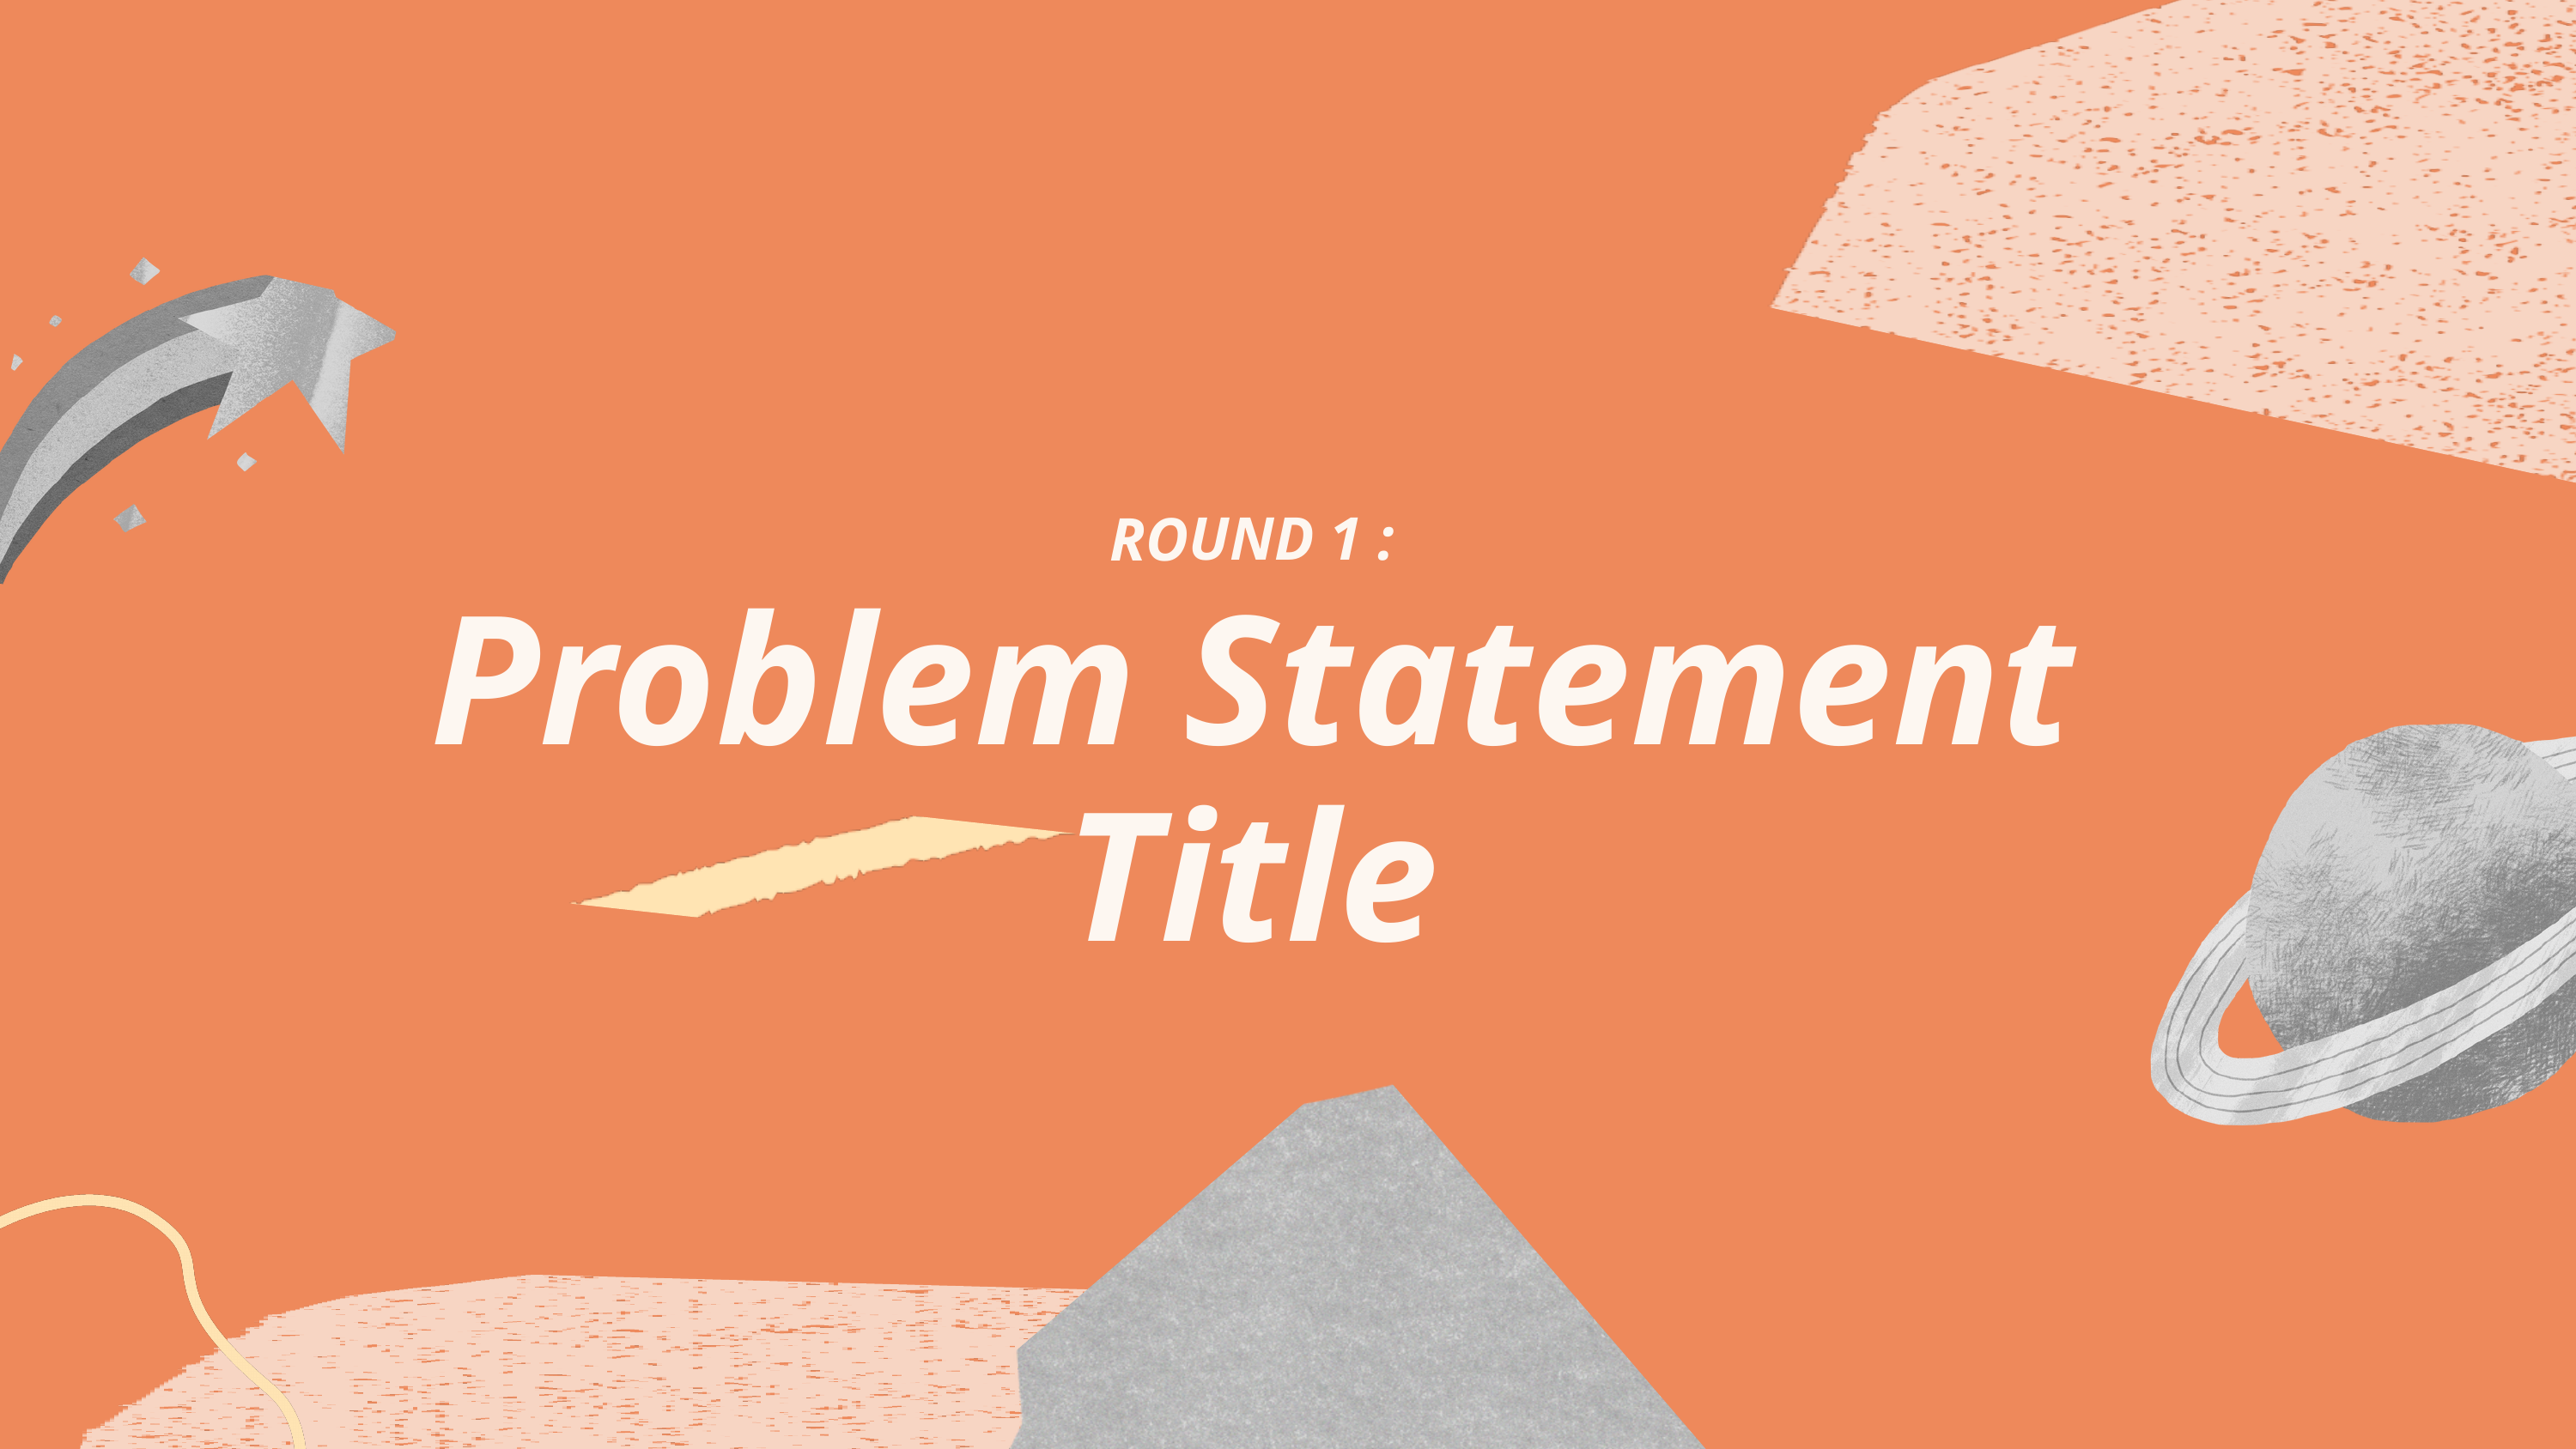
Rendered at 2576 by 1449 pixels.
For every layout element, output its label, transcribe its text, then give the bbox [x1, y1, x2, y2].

text_box [368, 1270, 1086, 1449]
text_box [1755, 0, 2576, 483]
text_box [0, 224, 403, 657]
text_box Problem Statement Title [285, 584, 2220, 978]
text_box [0, 1125, 368, 1449]
text_box [483, 770, 1369, 990]
text_box ROUND 1 : [925, 500, 1580, 573]
text_box [2150, 724, 2576, 1126]
text_box [901, 1052, 1706, 1449]
